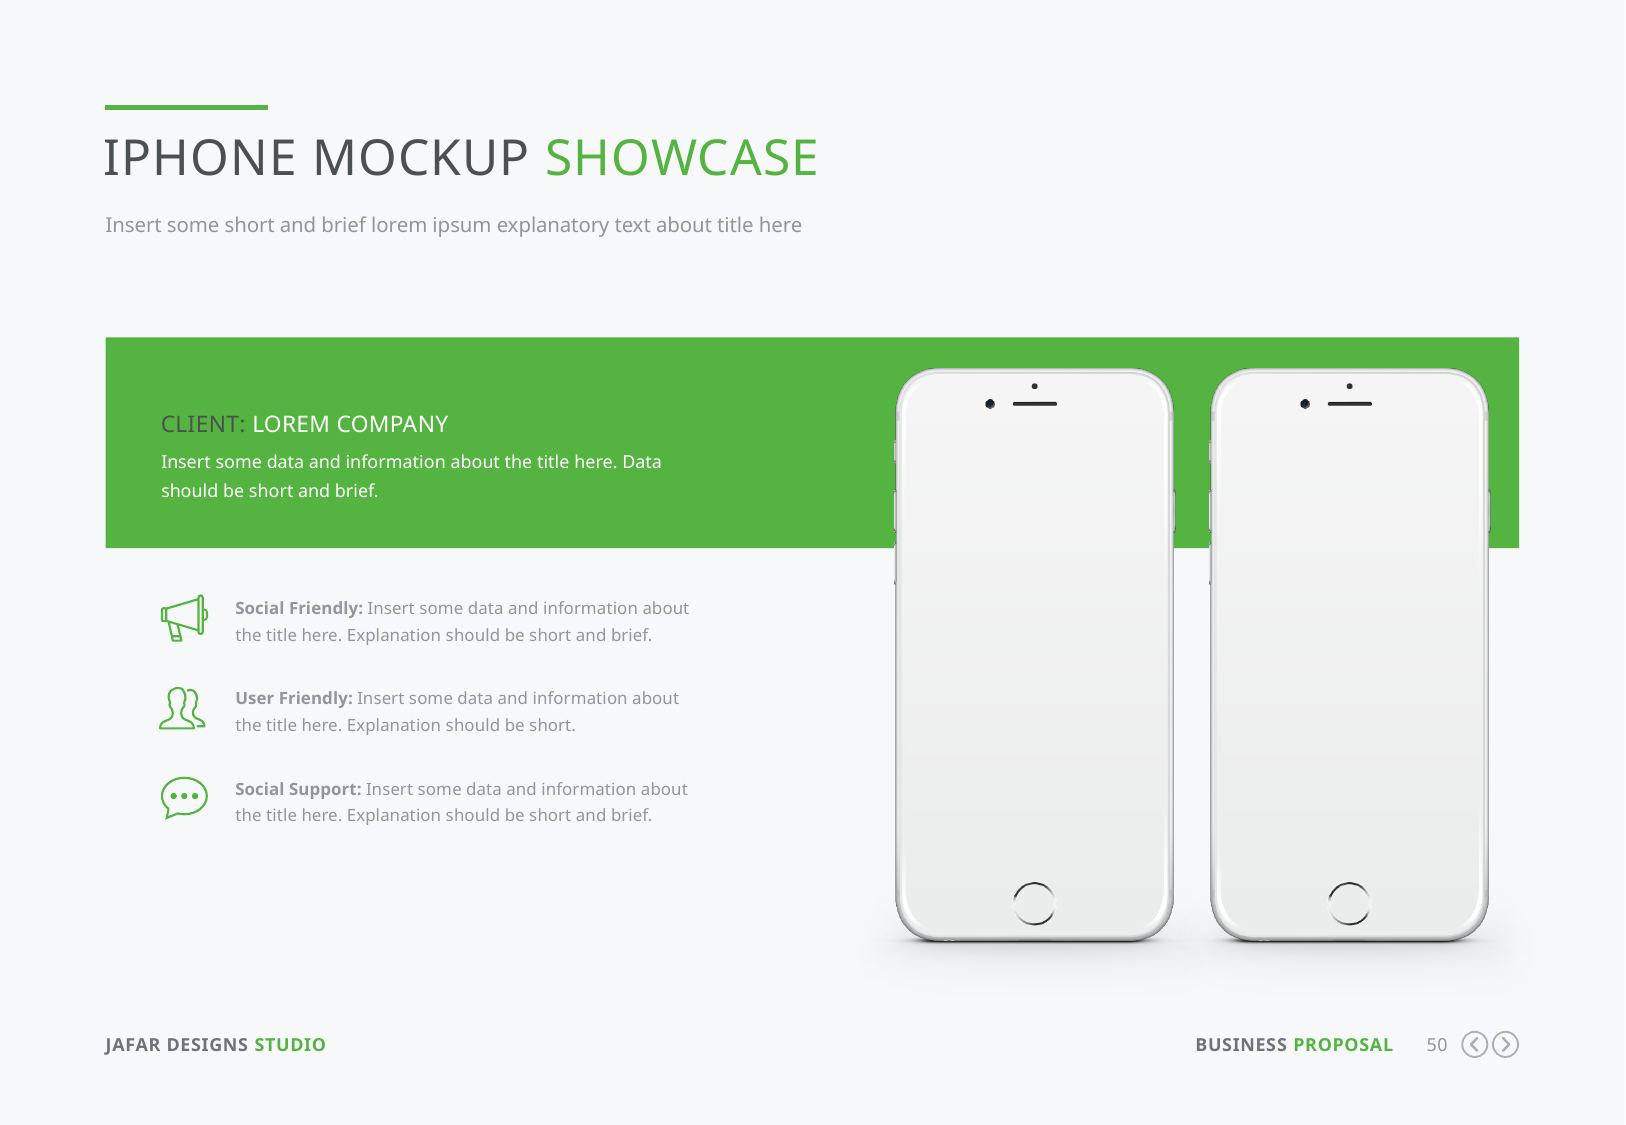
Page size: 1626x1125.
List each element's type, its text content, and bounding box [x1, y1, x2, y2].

text_box Insert some data and information about the title here. Data should be short and brief. [161, 444, 696, 501]
picture [796, 317, 1588, 1013]
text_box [160, 591, 696, 646]
list iPhone Mockup Showcase [103, 125, 1518, 185]
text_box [160, 772, 696, 826]
text_box Client: Lorem Company [160, 398, 696, 437]
list Insert some short and brief lorem ipsum explanatory text about title here [105, 209, 1519, 241]
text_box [158, 681, 696, 736]
